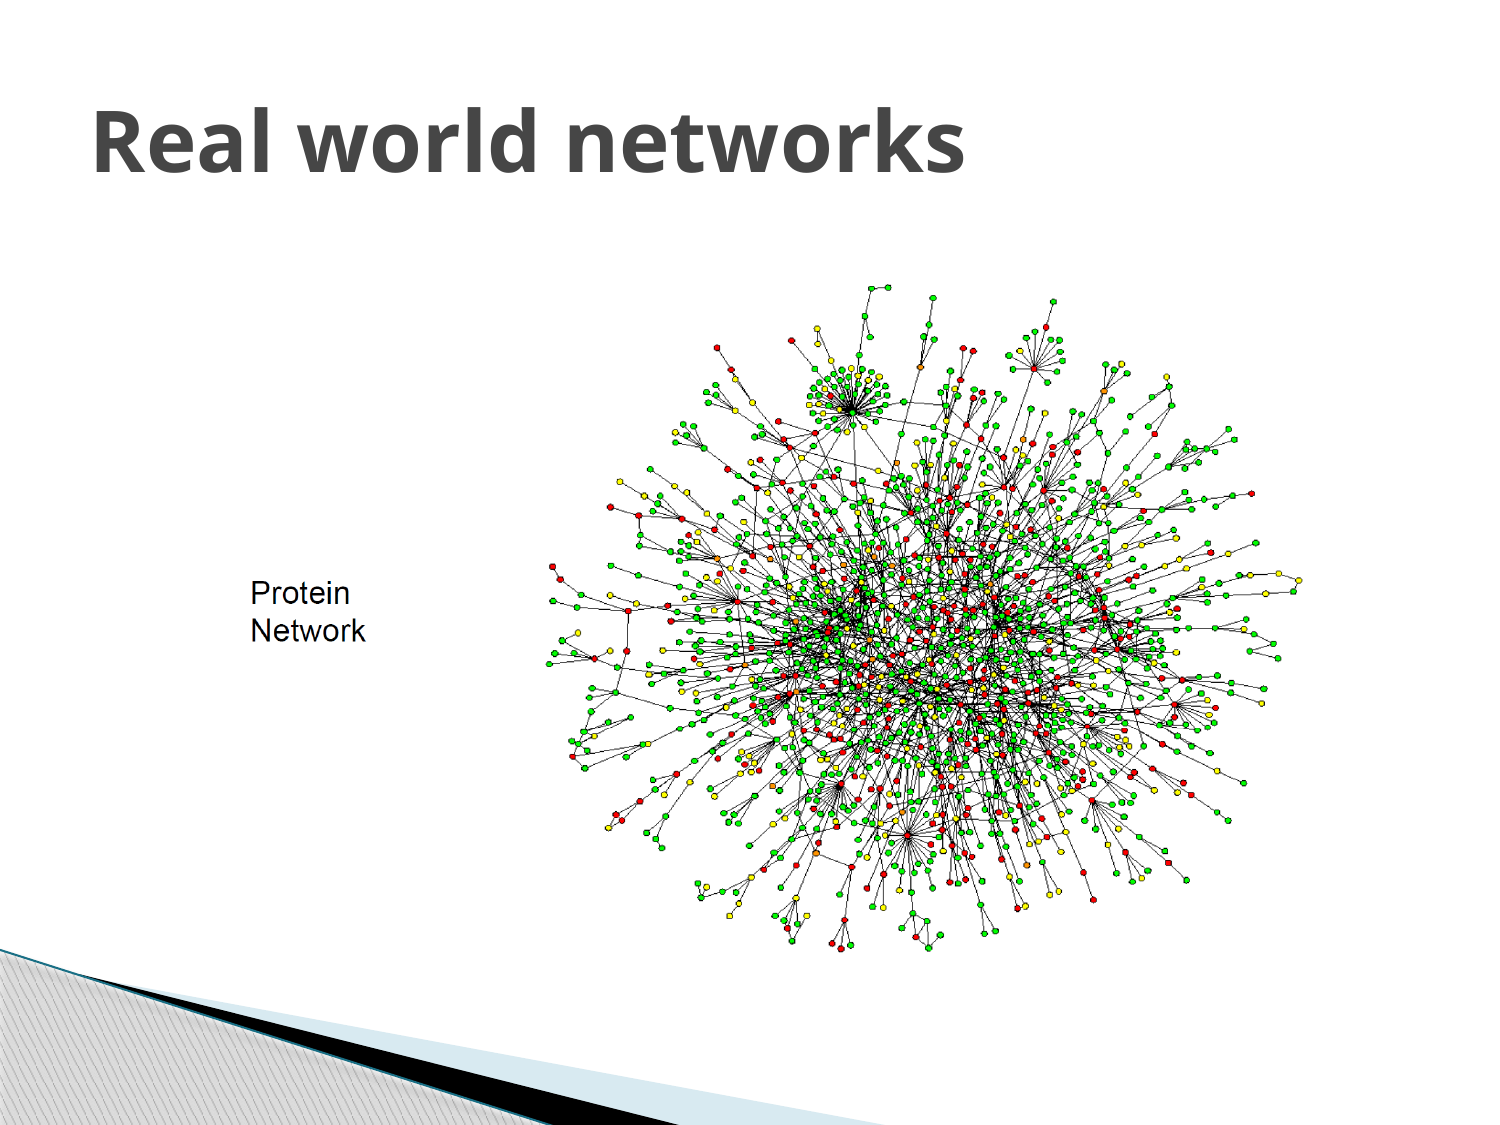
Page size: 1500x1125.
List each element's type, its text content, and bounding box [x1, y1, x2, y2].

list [178, 249, 1322, 993]
title Real world networks [75, 45, 1425, 233]
